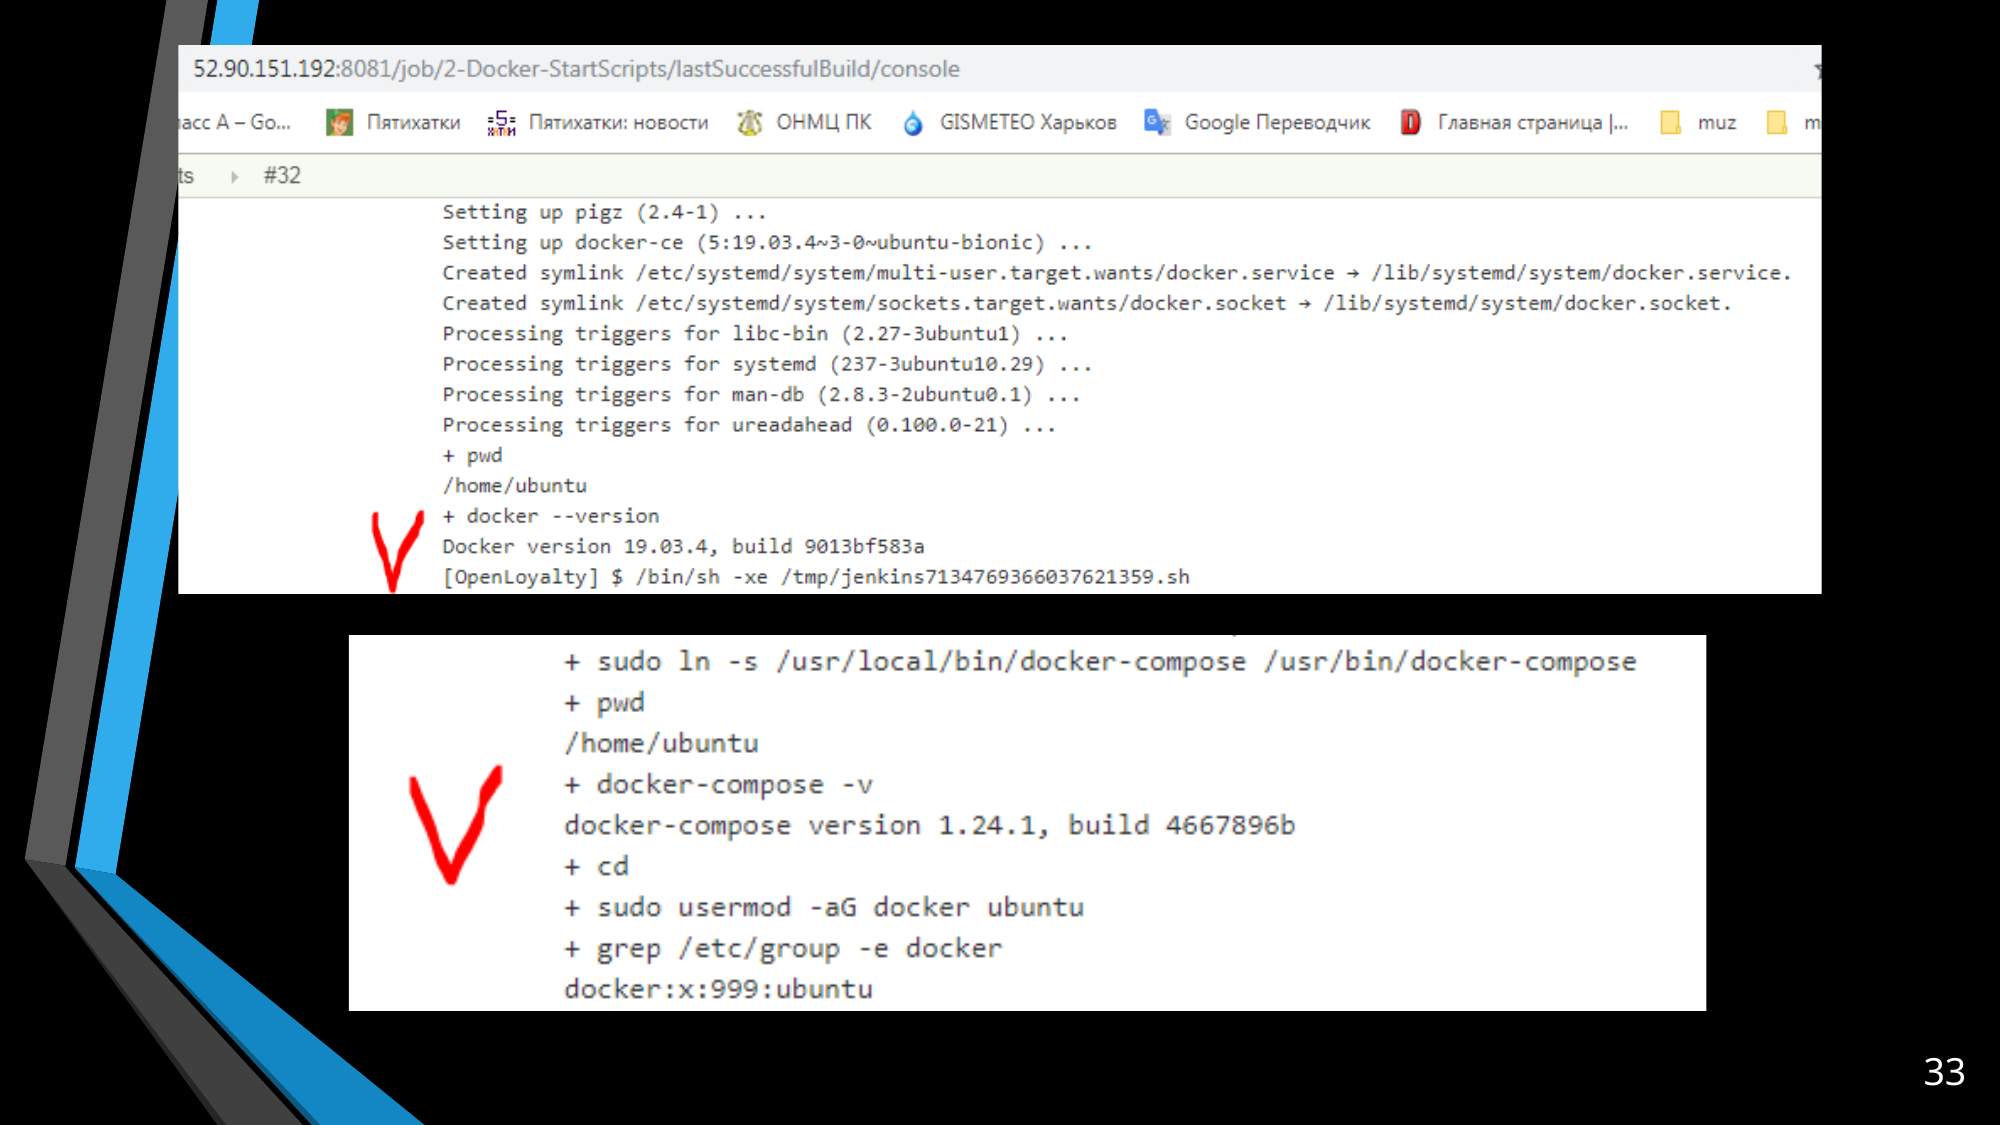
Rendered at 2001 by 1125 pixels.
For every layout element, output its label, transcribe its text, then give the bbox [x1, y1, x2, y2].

text_box 33 [1908, 1040, 1986, 1101]
picture [177, 44, 1822, 594]
picture [348, 635, 1707, 1011]
